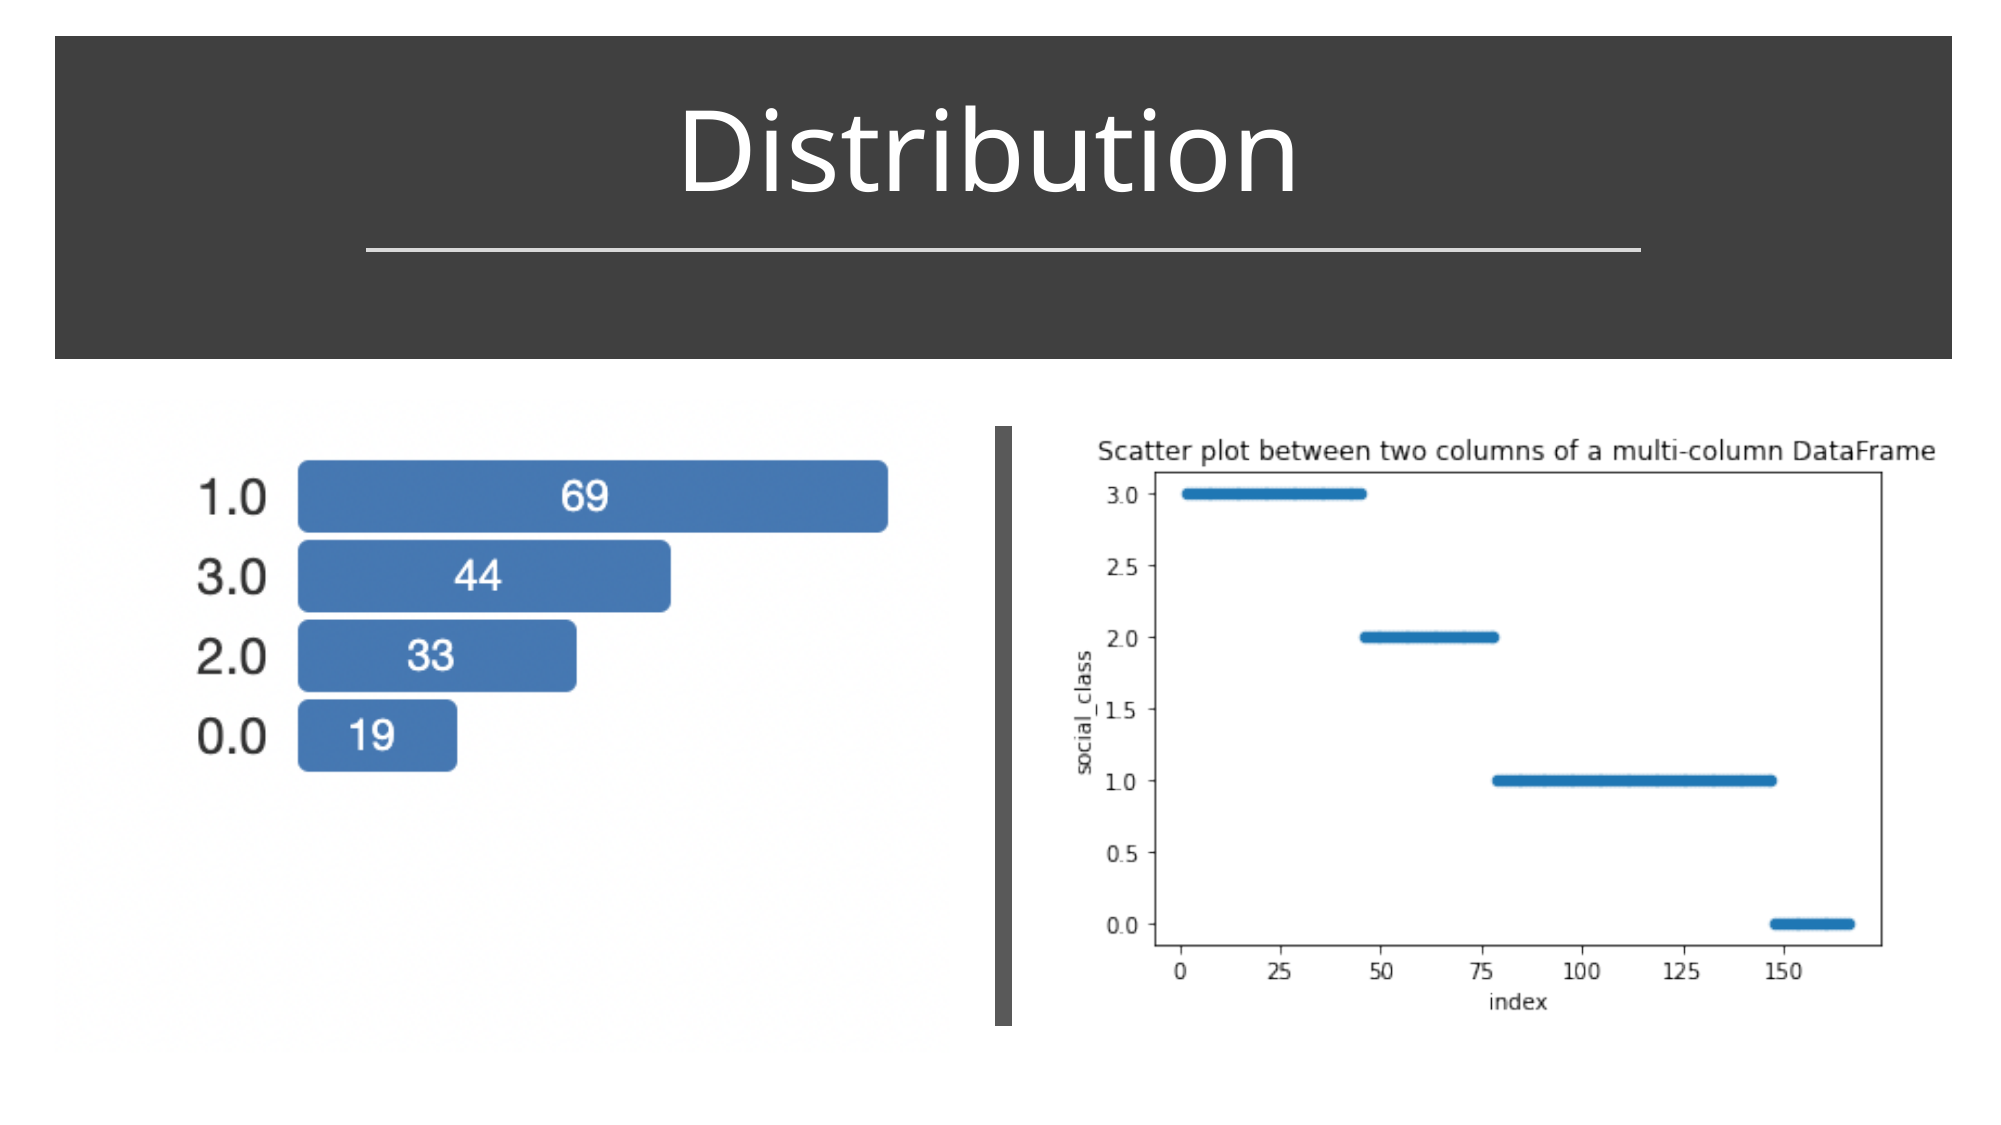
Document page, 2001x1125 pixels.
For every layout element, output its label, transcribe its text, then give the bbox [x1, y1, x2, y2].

text_box [64, 45, 1942, 350]
picture [54, 399, 950, 1053]
title Distribution [89, 71, 1917, 224]
picture [1057, 424, 1953, 1028]
